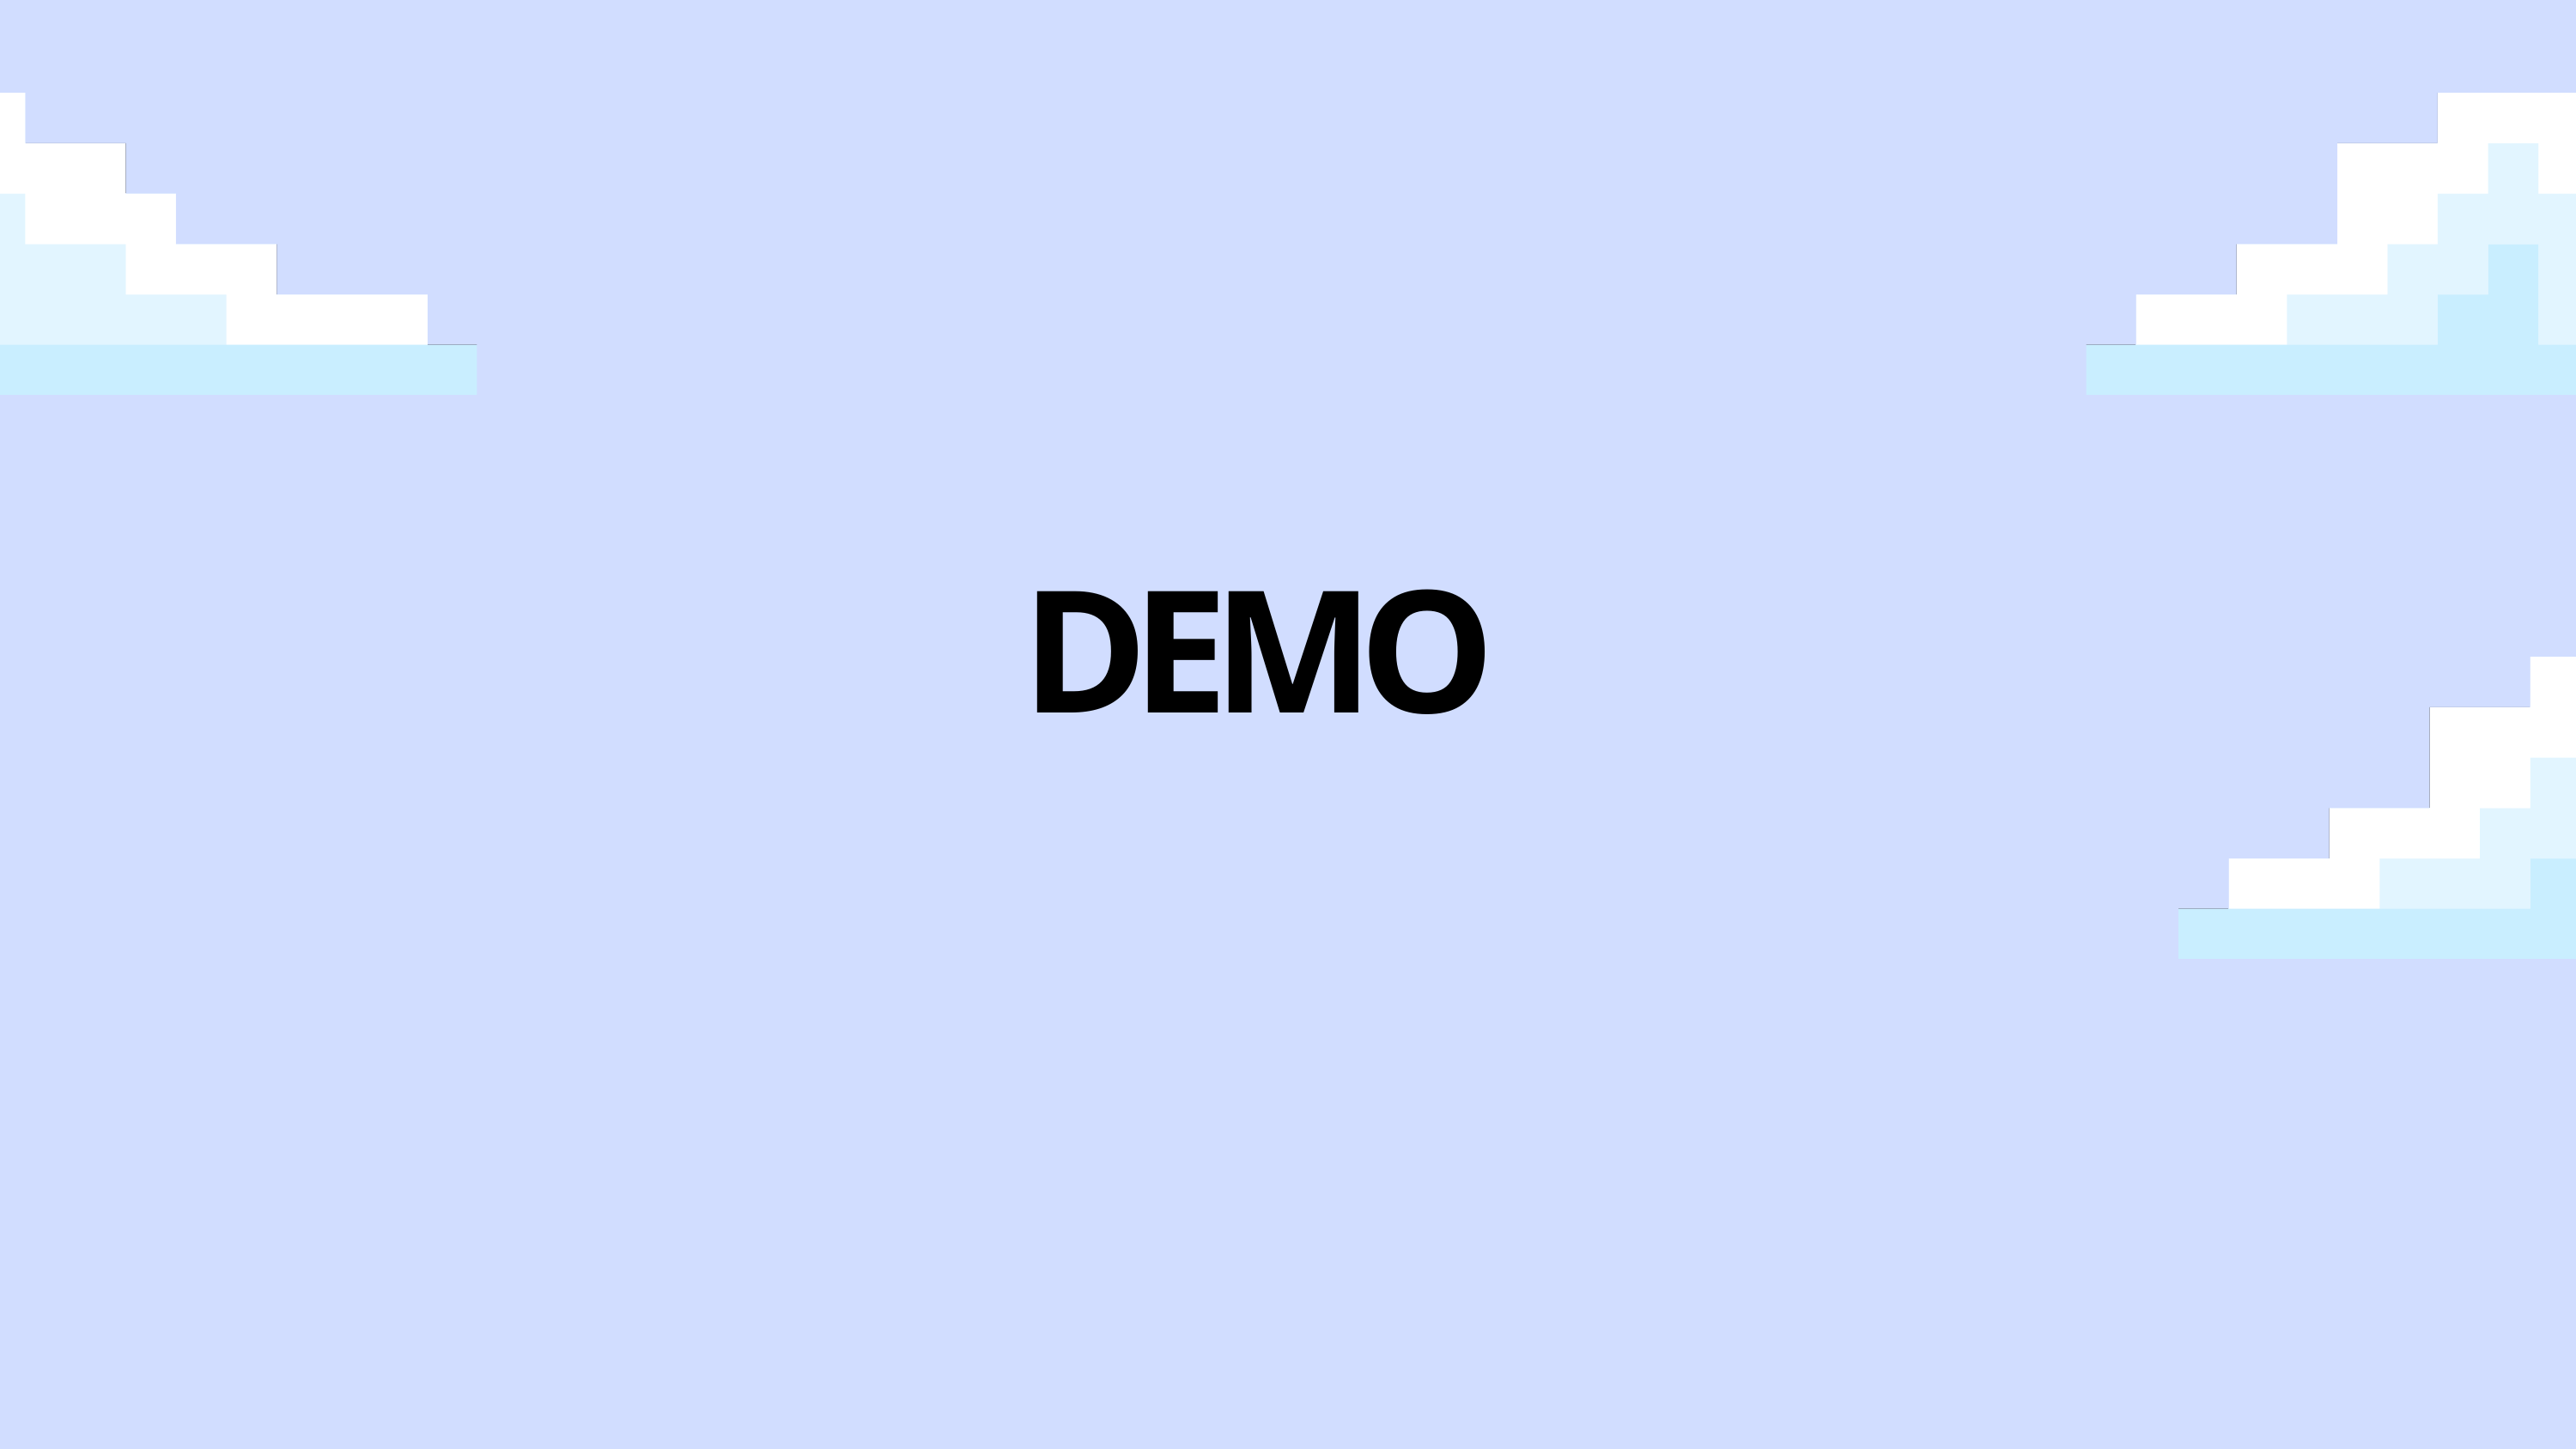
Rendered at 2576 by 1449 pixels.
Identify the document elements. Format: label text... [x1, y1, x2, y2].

text_box [2178, 657, 2576, 959]
text_box [0, 93, 477, 395]
text_box [2086, 93, 2576, 395]
text_box DEMO [1021, 590, 1554, 748]
